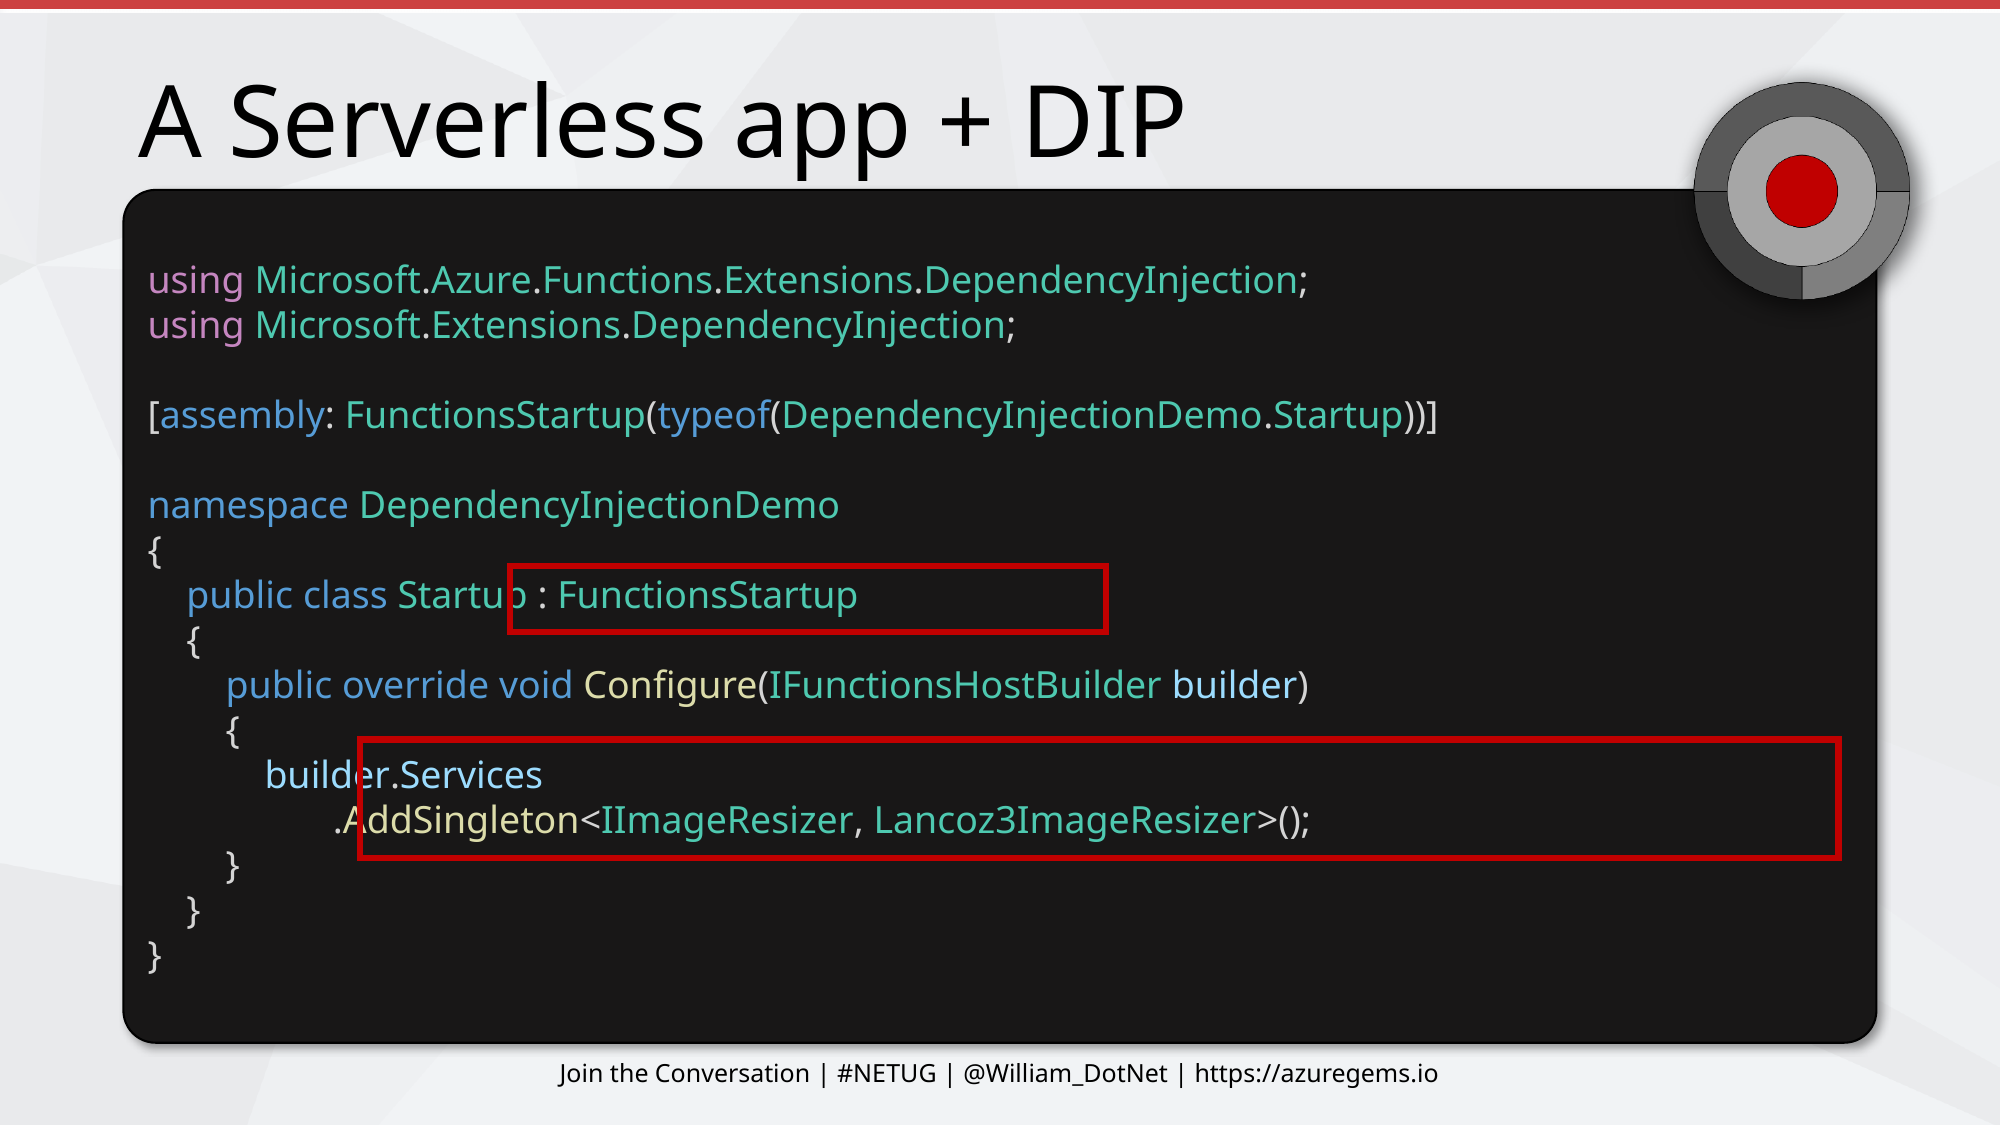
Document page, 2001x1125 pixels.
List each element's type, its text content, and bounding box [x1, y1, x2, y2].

footer Join the Conversation | #NETUG | @William_DotNet | https://azuregems.io [123, 1042, 1877, 1103]
text_box [0, 13, 2000, 1125]
text_box A Serverless app + DIP [123, 60, 1877, 185]
text_box using Microsoft.Azure.Functions.Extensions.DependencyInjection; using Microsoft.Extensions.DependencyInjection; [assembly: FunctionsStartup(typeof(DependencyInjectionDemo.Startup))] namespace DependencyInjectionDemo { public class Startup : FunctionsStartup { public override void Configure(IFunctionsHostBuilder builder) { builder.Services .AddSingleton<IImageResizer, Lancoz3ImageResizer>(); } } } [122, 188, 1878, 1042]
text_box [509, 565, 1107, 633]
text_box [359, 739, 1840, 859]
picture [1692, 82, 1910, 300]
